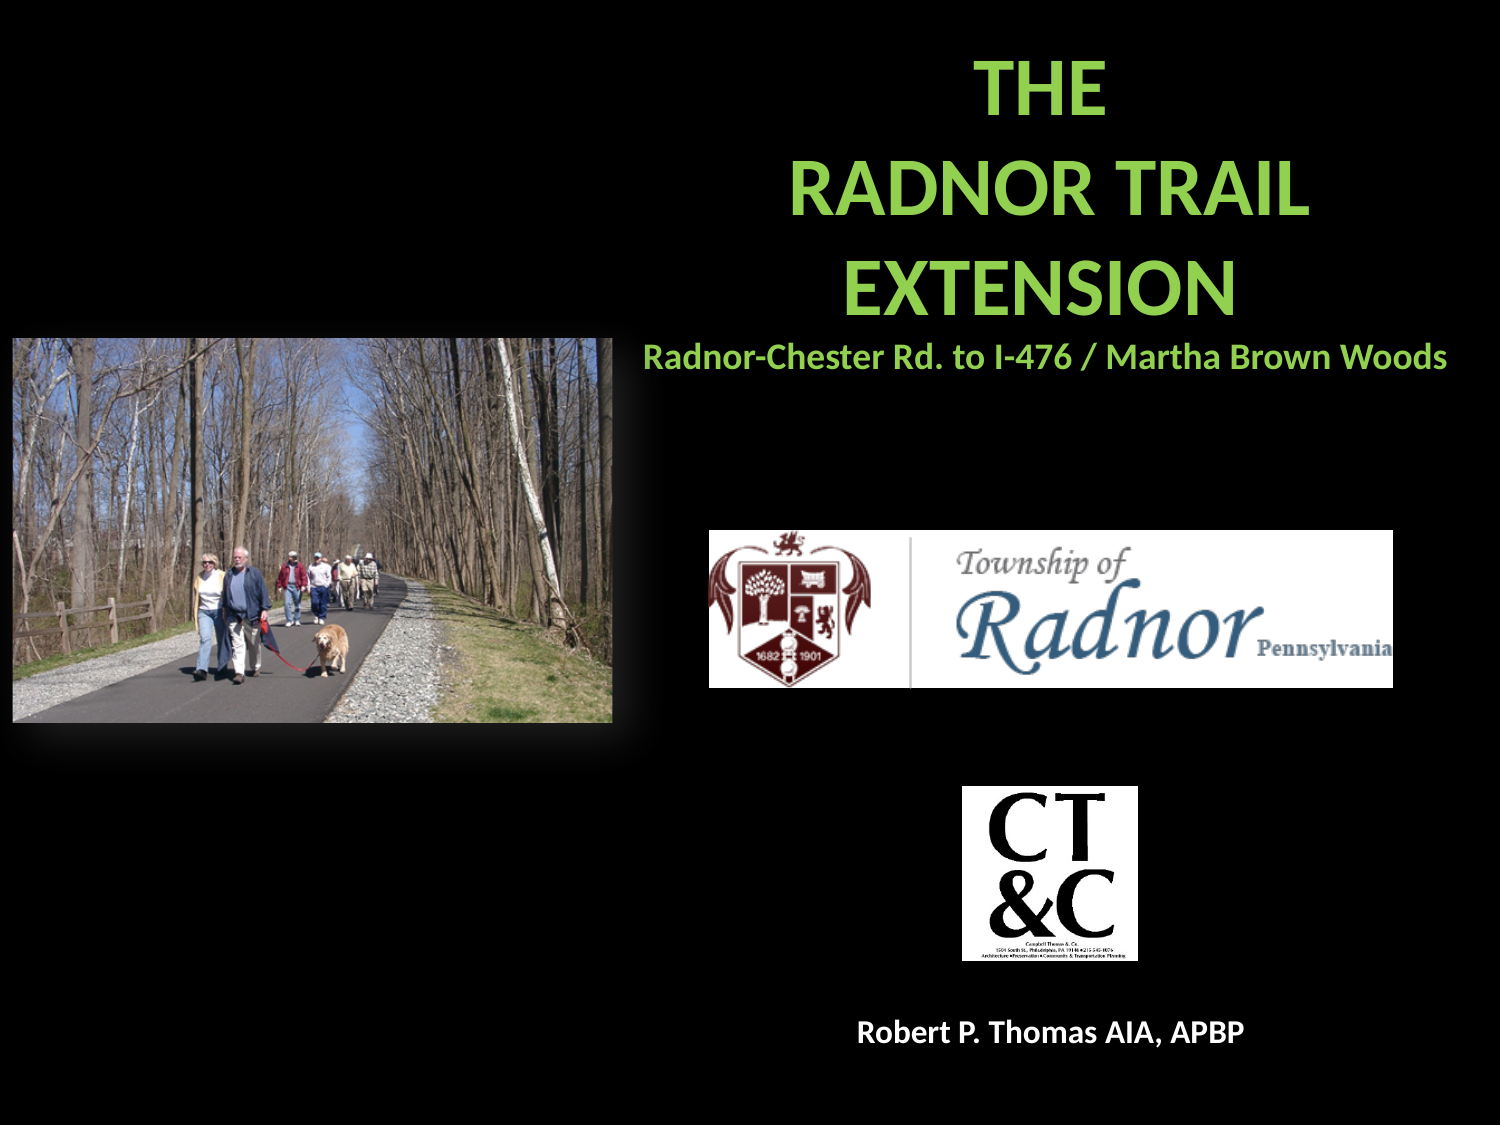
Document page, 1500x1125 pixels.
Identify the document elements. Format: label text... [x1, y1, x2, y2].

picture [962, 786, 1138, 961]
text_box Robert P. Thomas AIA, APBP [638, 1002, 1464, 1058]
picture [708, 530, 1394, 689]
text_box THE RADNOR TRAIL EXTENSION Radnor-Chester Rd. to I-476 / Martha Brown Woods [599, 25, 1500, 385]
picture [12, 337, 613, 723]
